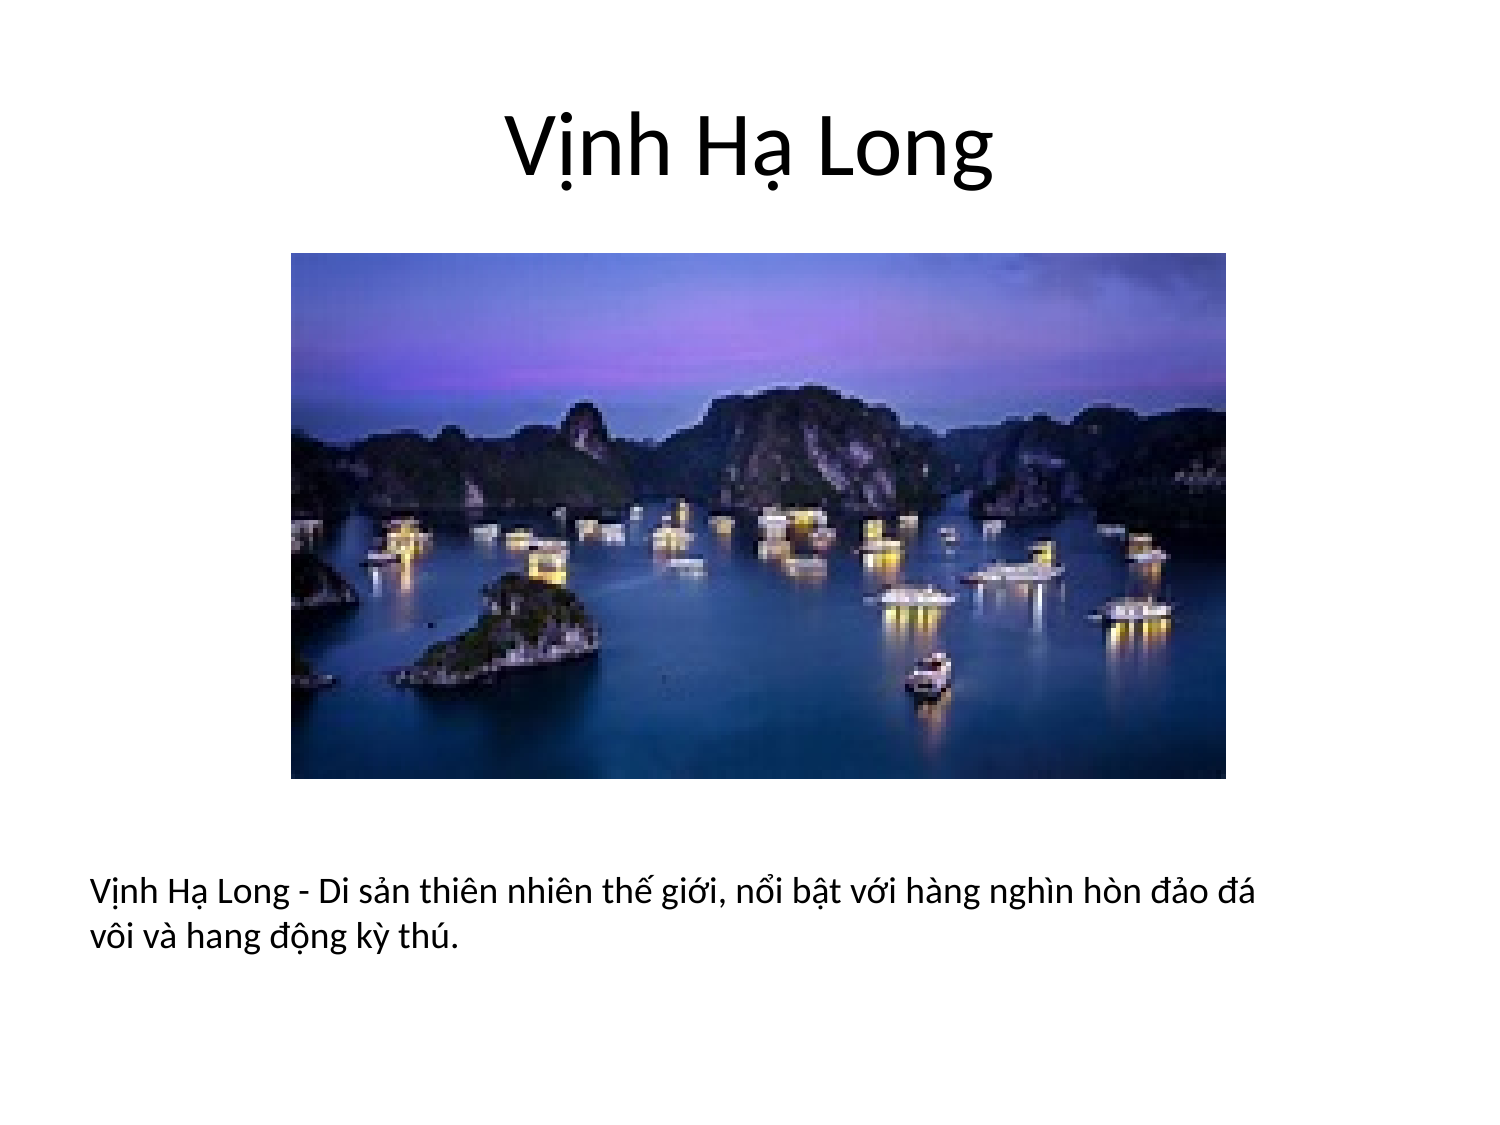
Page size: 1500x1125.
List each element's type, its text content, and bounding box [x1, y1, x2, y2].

title Vịnh Hạ Long [75, 45, 1425, 233]
picture [290, 252, 1226, 780]
text_box Vịnh Hạ Long - Di sản thiên nhiên thế giới, nổi bật với hàng nghìn hòn đảo đá vôi và hang động kỳ thú. [75, 858, 1273, 1024]
